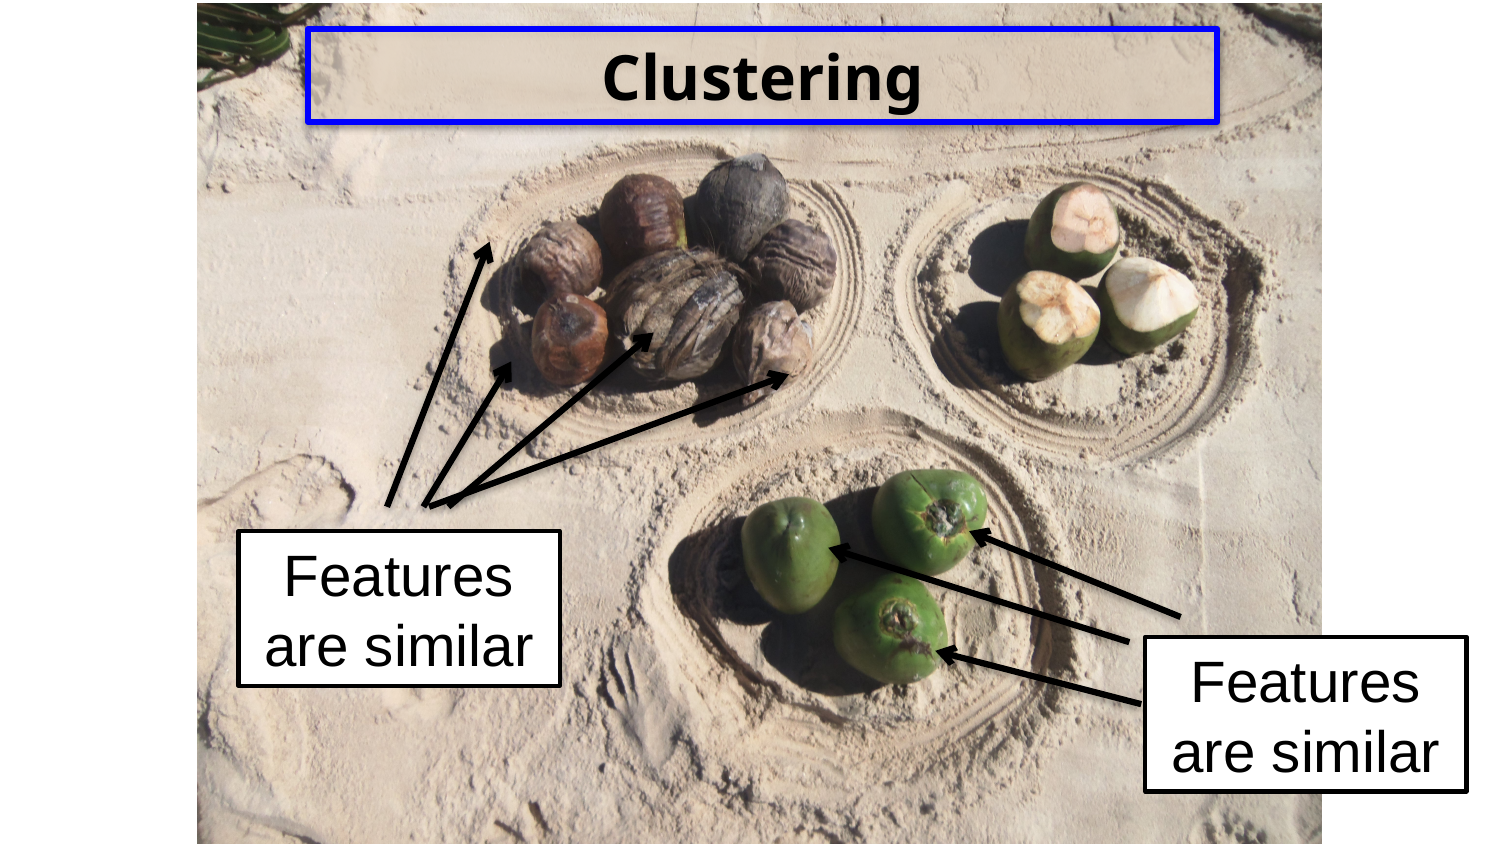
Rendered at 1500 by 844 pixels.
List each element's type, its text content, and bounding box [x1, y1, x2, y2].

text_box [386, 241, 490, 507]
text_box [494, 332, 654, 372]
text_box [827, 547, 1130, 643]
text_box Features are similar [1326, 635, 1469, 794]
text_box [428, 373, 790, 508]
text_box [968, 530, 1181, 618]
picture [196, 3, 1323, 844]
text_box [934, 650, 1142, 705]
